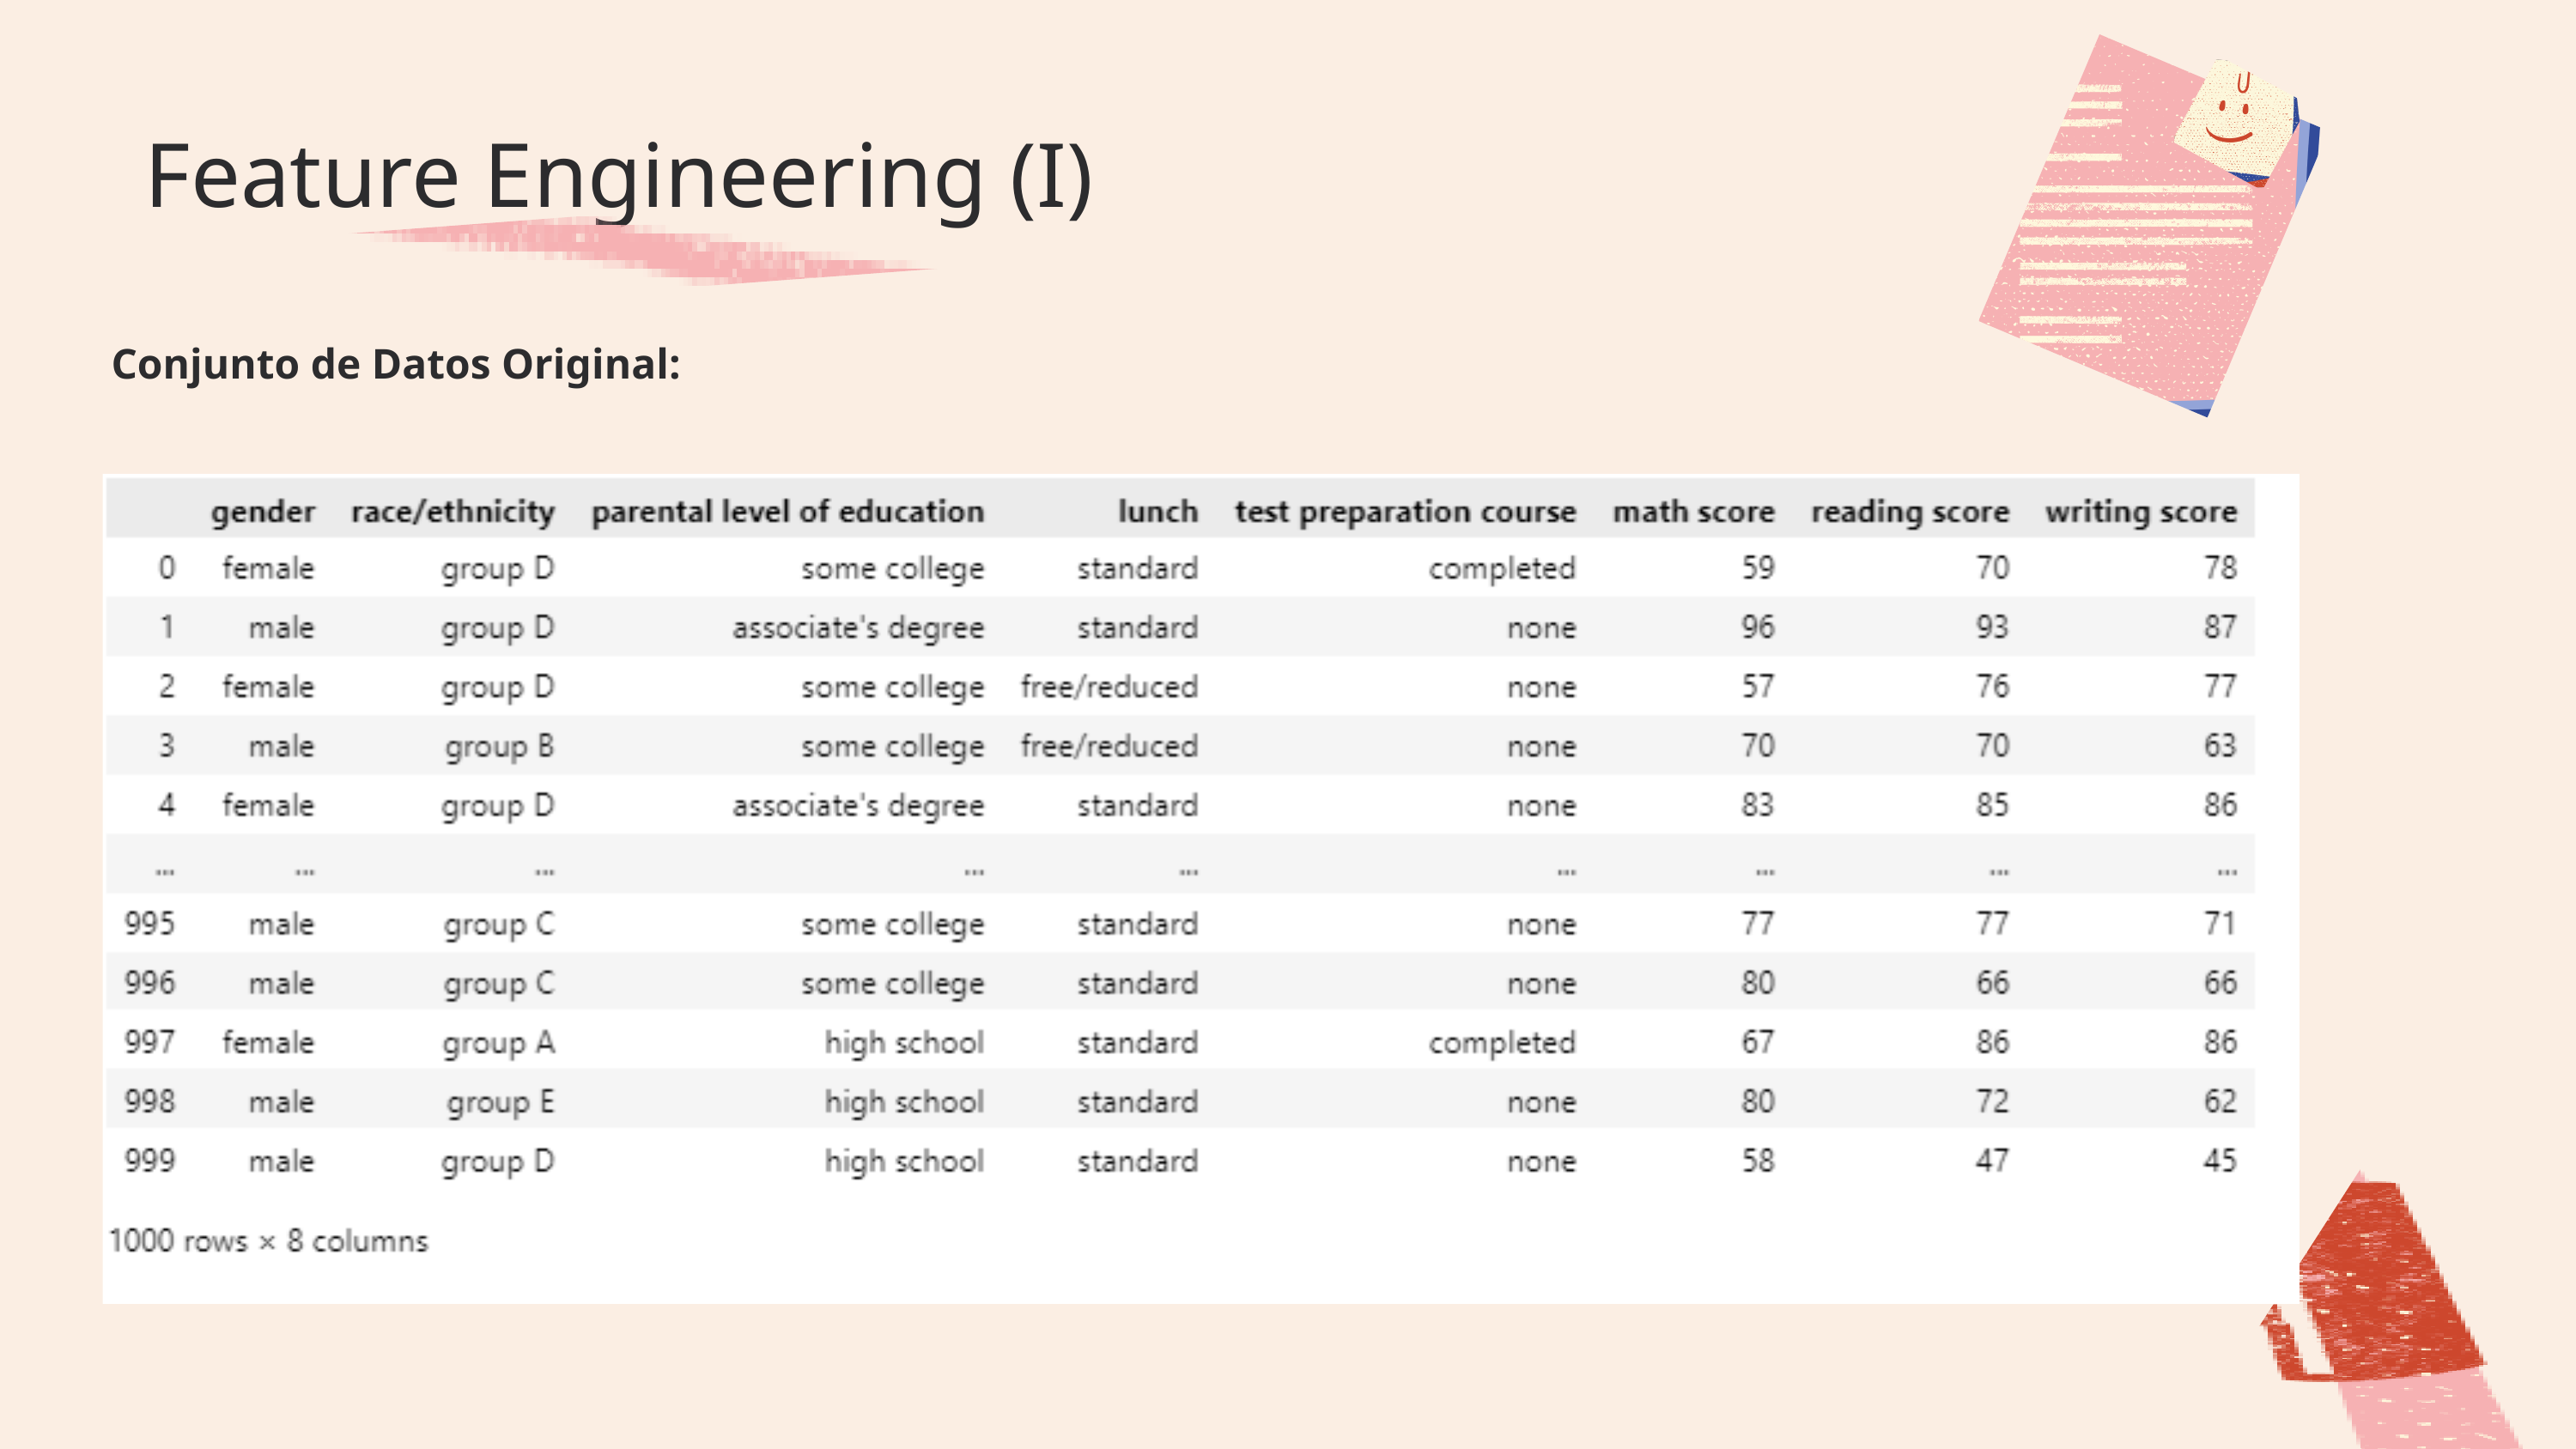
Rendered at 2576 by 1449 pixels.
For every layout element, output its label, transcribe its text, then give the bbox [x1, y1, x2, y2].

text_box [102, 474, 2300, 1304]
text_box Feature Engineering (I) [144, 100, 1455, 225]
text_box Conjunto de Datos Original: [111, 330, 1718, 446]
text_box [2233, 1071, 2576, 1449]
text_box [144, 657, 1685, 719]
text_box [1978, 33, 2329, 418]
text_box [102, 173, 1163, 330]
